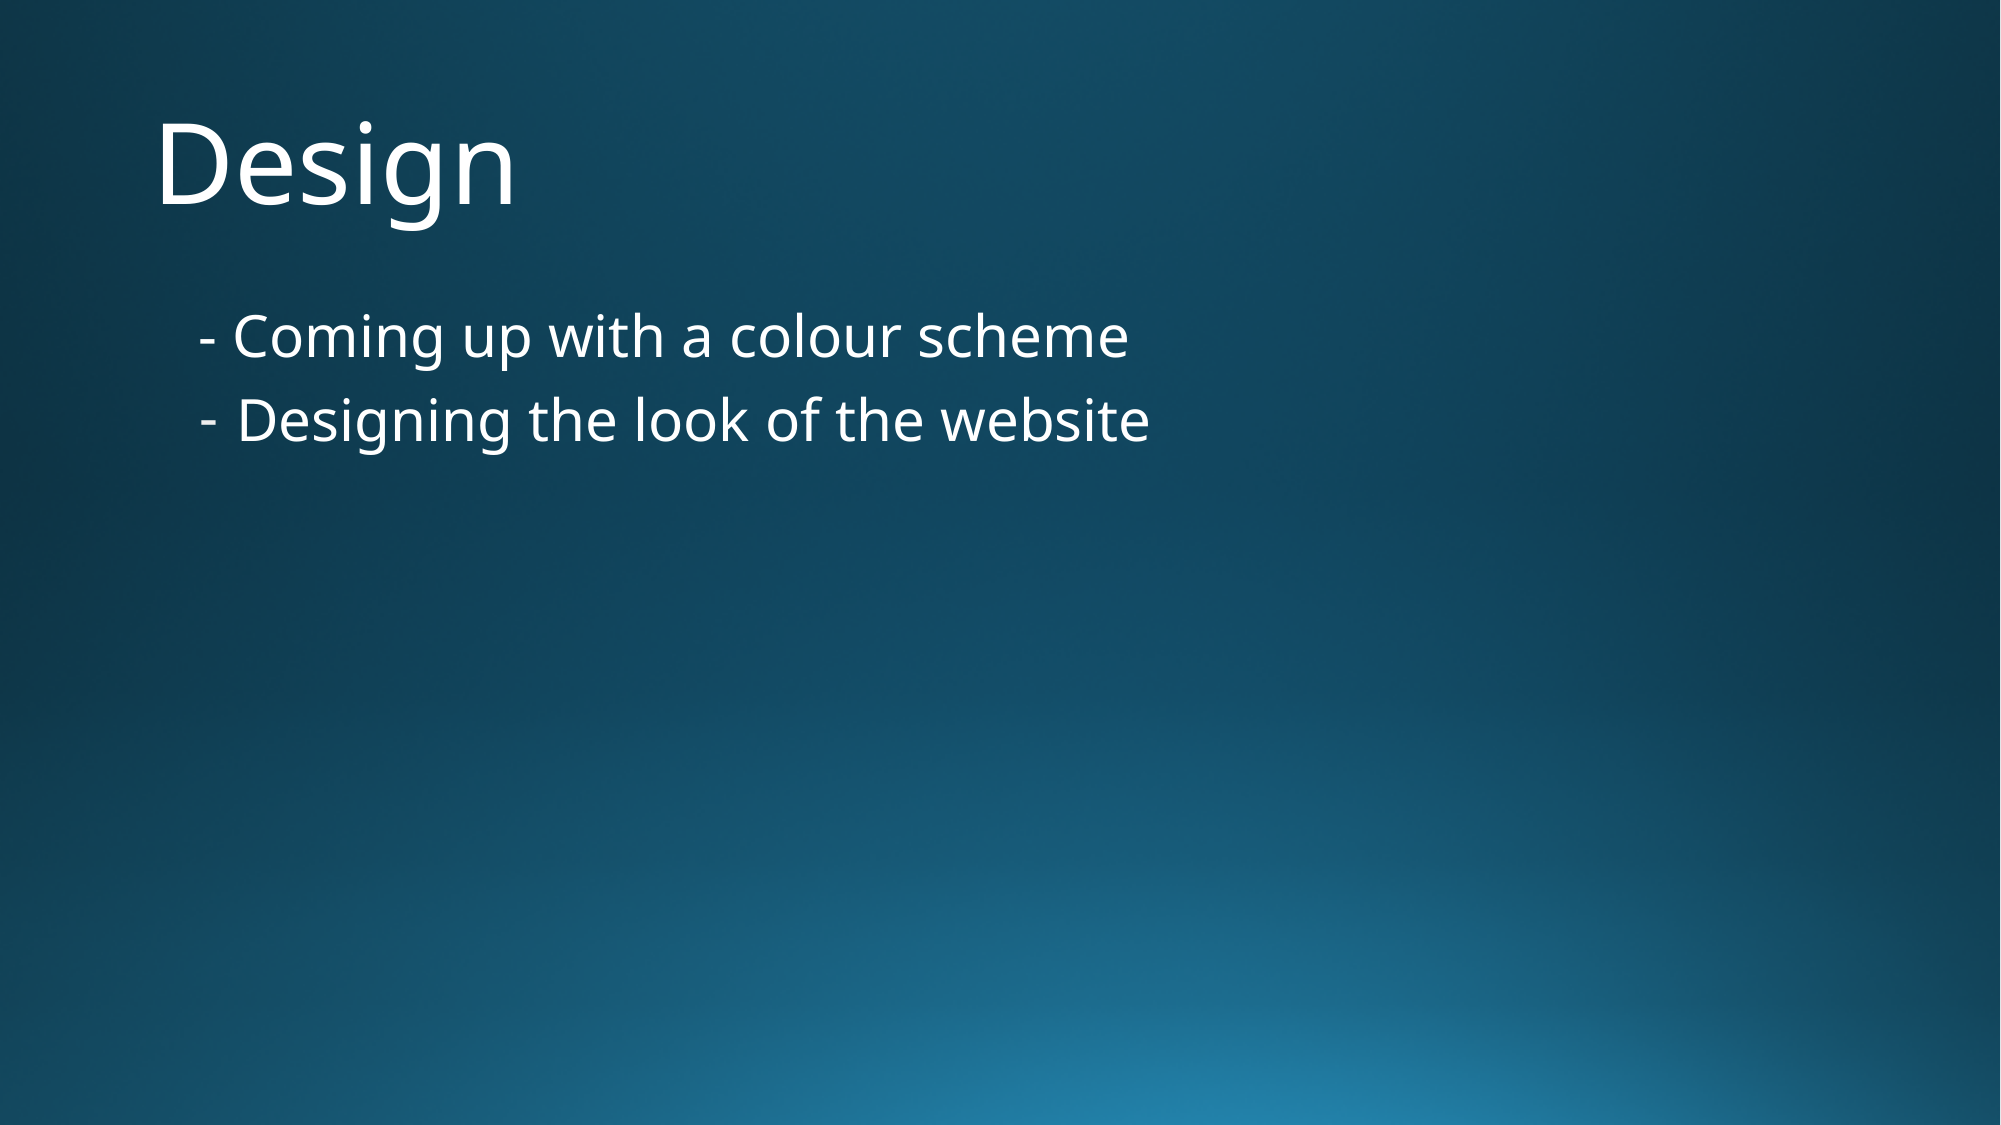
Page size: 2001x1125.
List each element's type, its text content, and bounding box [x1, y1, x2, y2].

title Design [137, 59, 1863, 278]
picture [0, 0, 2001, 1125]
list - Coming up with a colour scheme Designing the look of the website [183, 299, 1863, 1014]
